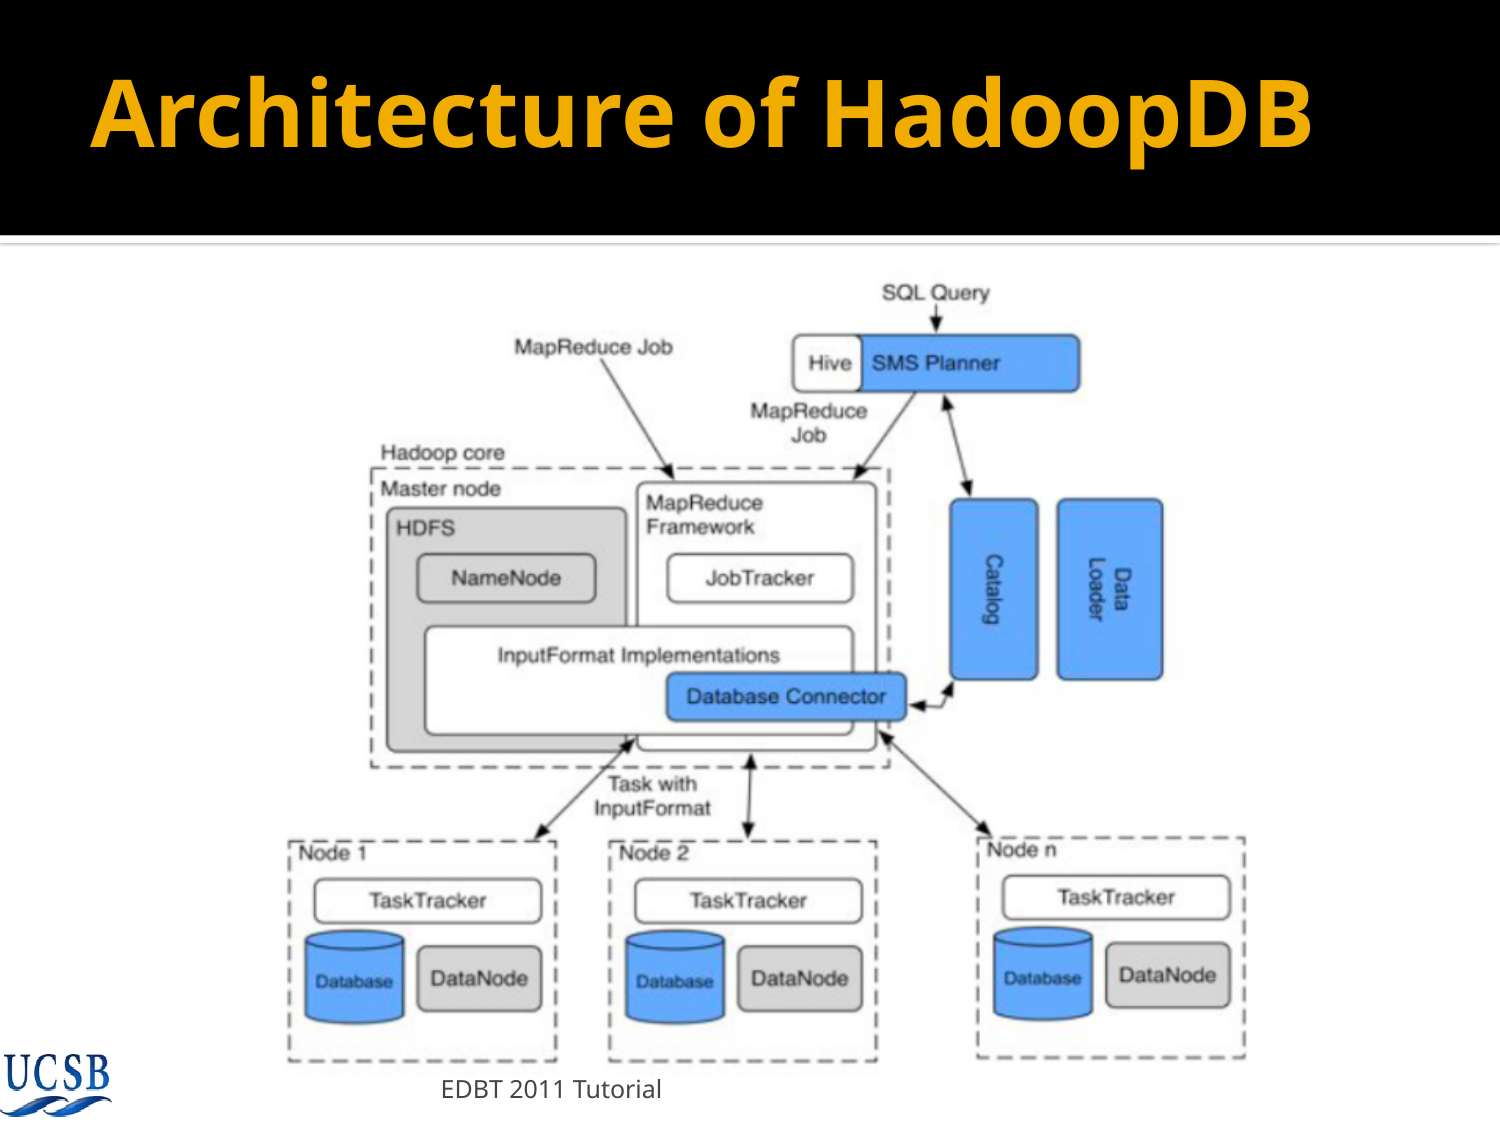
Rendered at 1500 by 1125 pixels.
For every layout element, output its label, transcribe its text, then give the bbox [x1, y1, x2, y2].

picture [278, 262, 1258, 1075]
title Architecture of HadoopDB [75, 45, 1413, 175]
footer EDBT 2011 Tutorial [433, 1062, 1337, 1108]
picture [0, 1053, 113, 1117]
